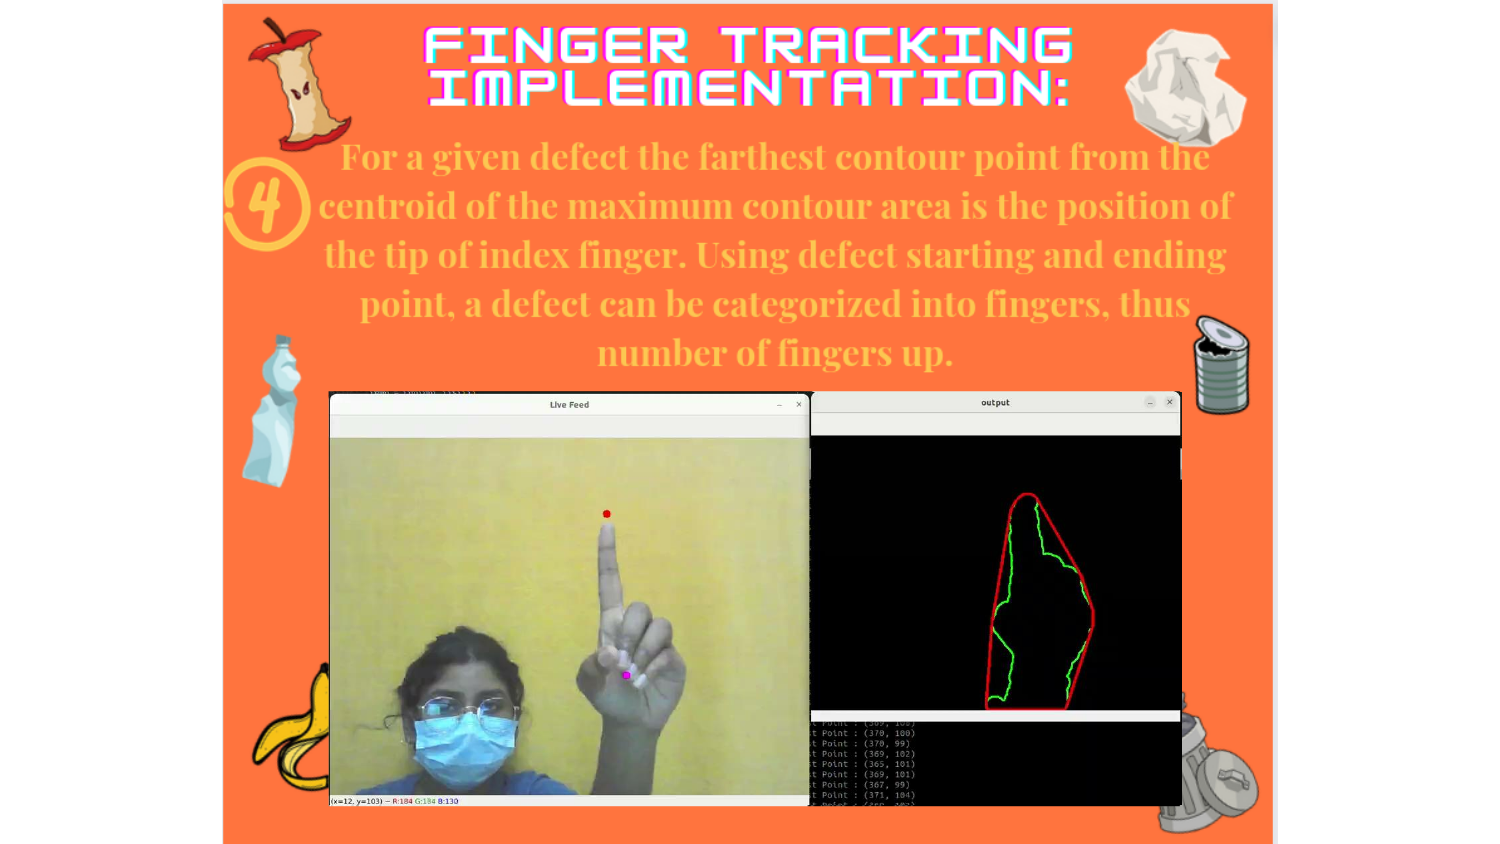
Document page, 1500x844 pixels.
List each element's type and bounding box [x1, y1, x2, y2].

picture [221, 0, 1279, 844]
